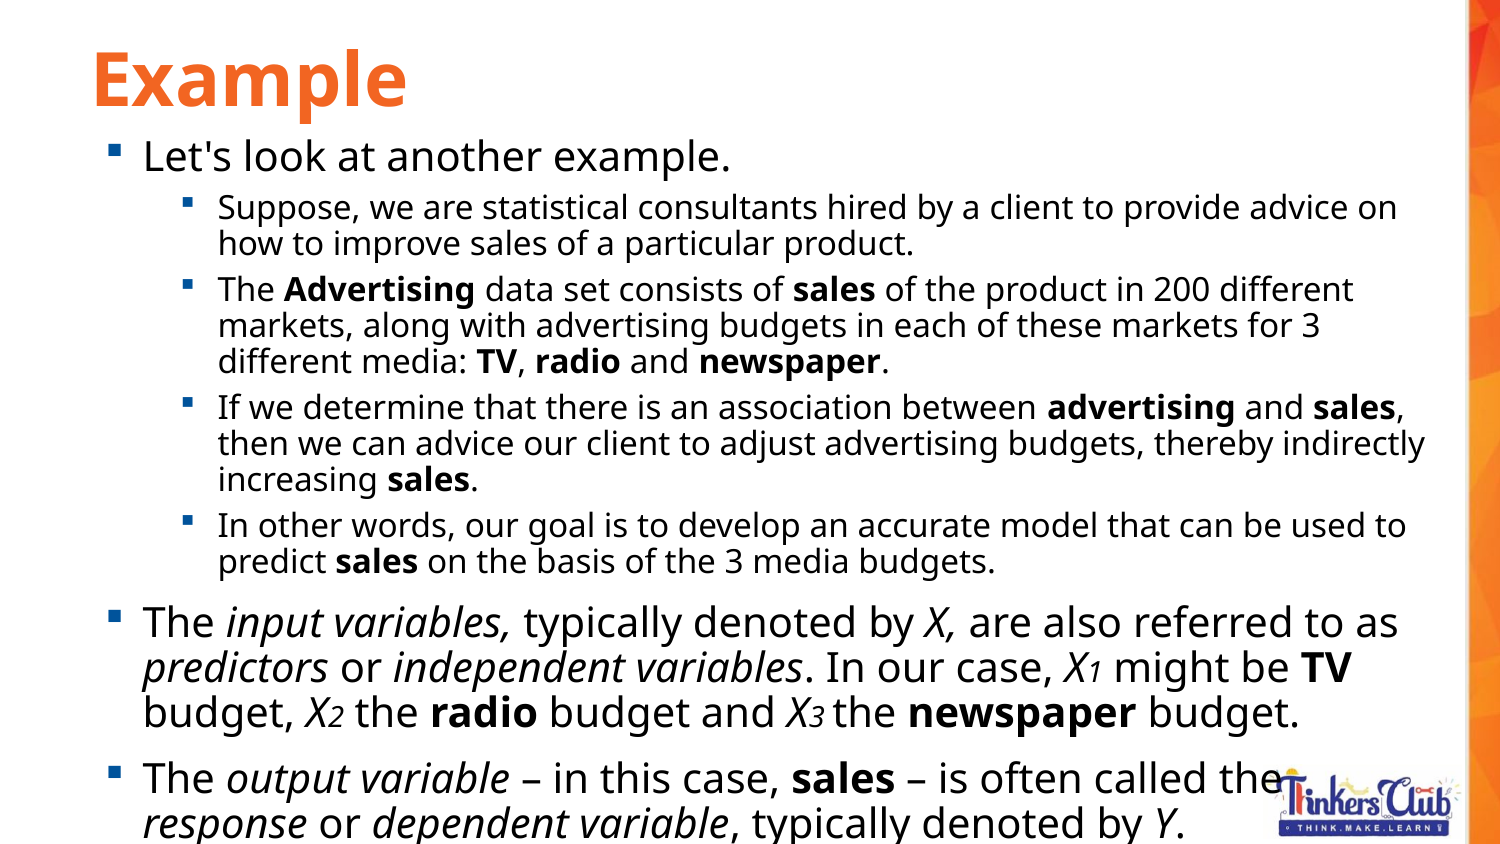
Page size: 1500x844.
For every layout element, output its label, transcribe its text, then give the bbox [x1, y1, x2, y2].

picture [1465, 0, 1500, 844]
subtitle Example [0, 23, 1397, 116]
list Let's look at another example. Suppose, we are statistical consultants hired by a client to provide advice on how to improve sales of a particular product. The Advertising data set consists of sales of the product in 200 different markets, along with advertising budgets in each of these markets for 3 different media: TV, radio and newspaper. If we determine that there is an association between advertising and sales, then we can advice our client to adjust advertising budgets, thereby indirectly increasing sales. In other words, our goal is to develop an accurate model that can be used to predict sales on the basis of the 3 media budgets. The input variables, typically denoted by X, are also referred to as predictors or independent variables. In our case, X1 might be TV budget, X2 the radio budget and X3 the newspaper budget. The output variable – in this case, sales – is often called the response or dependent variable, typically denoted by Y. [90, 127, 1462, 844]
